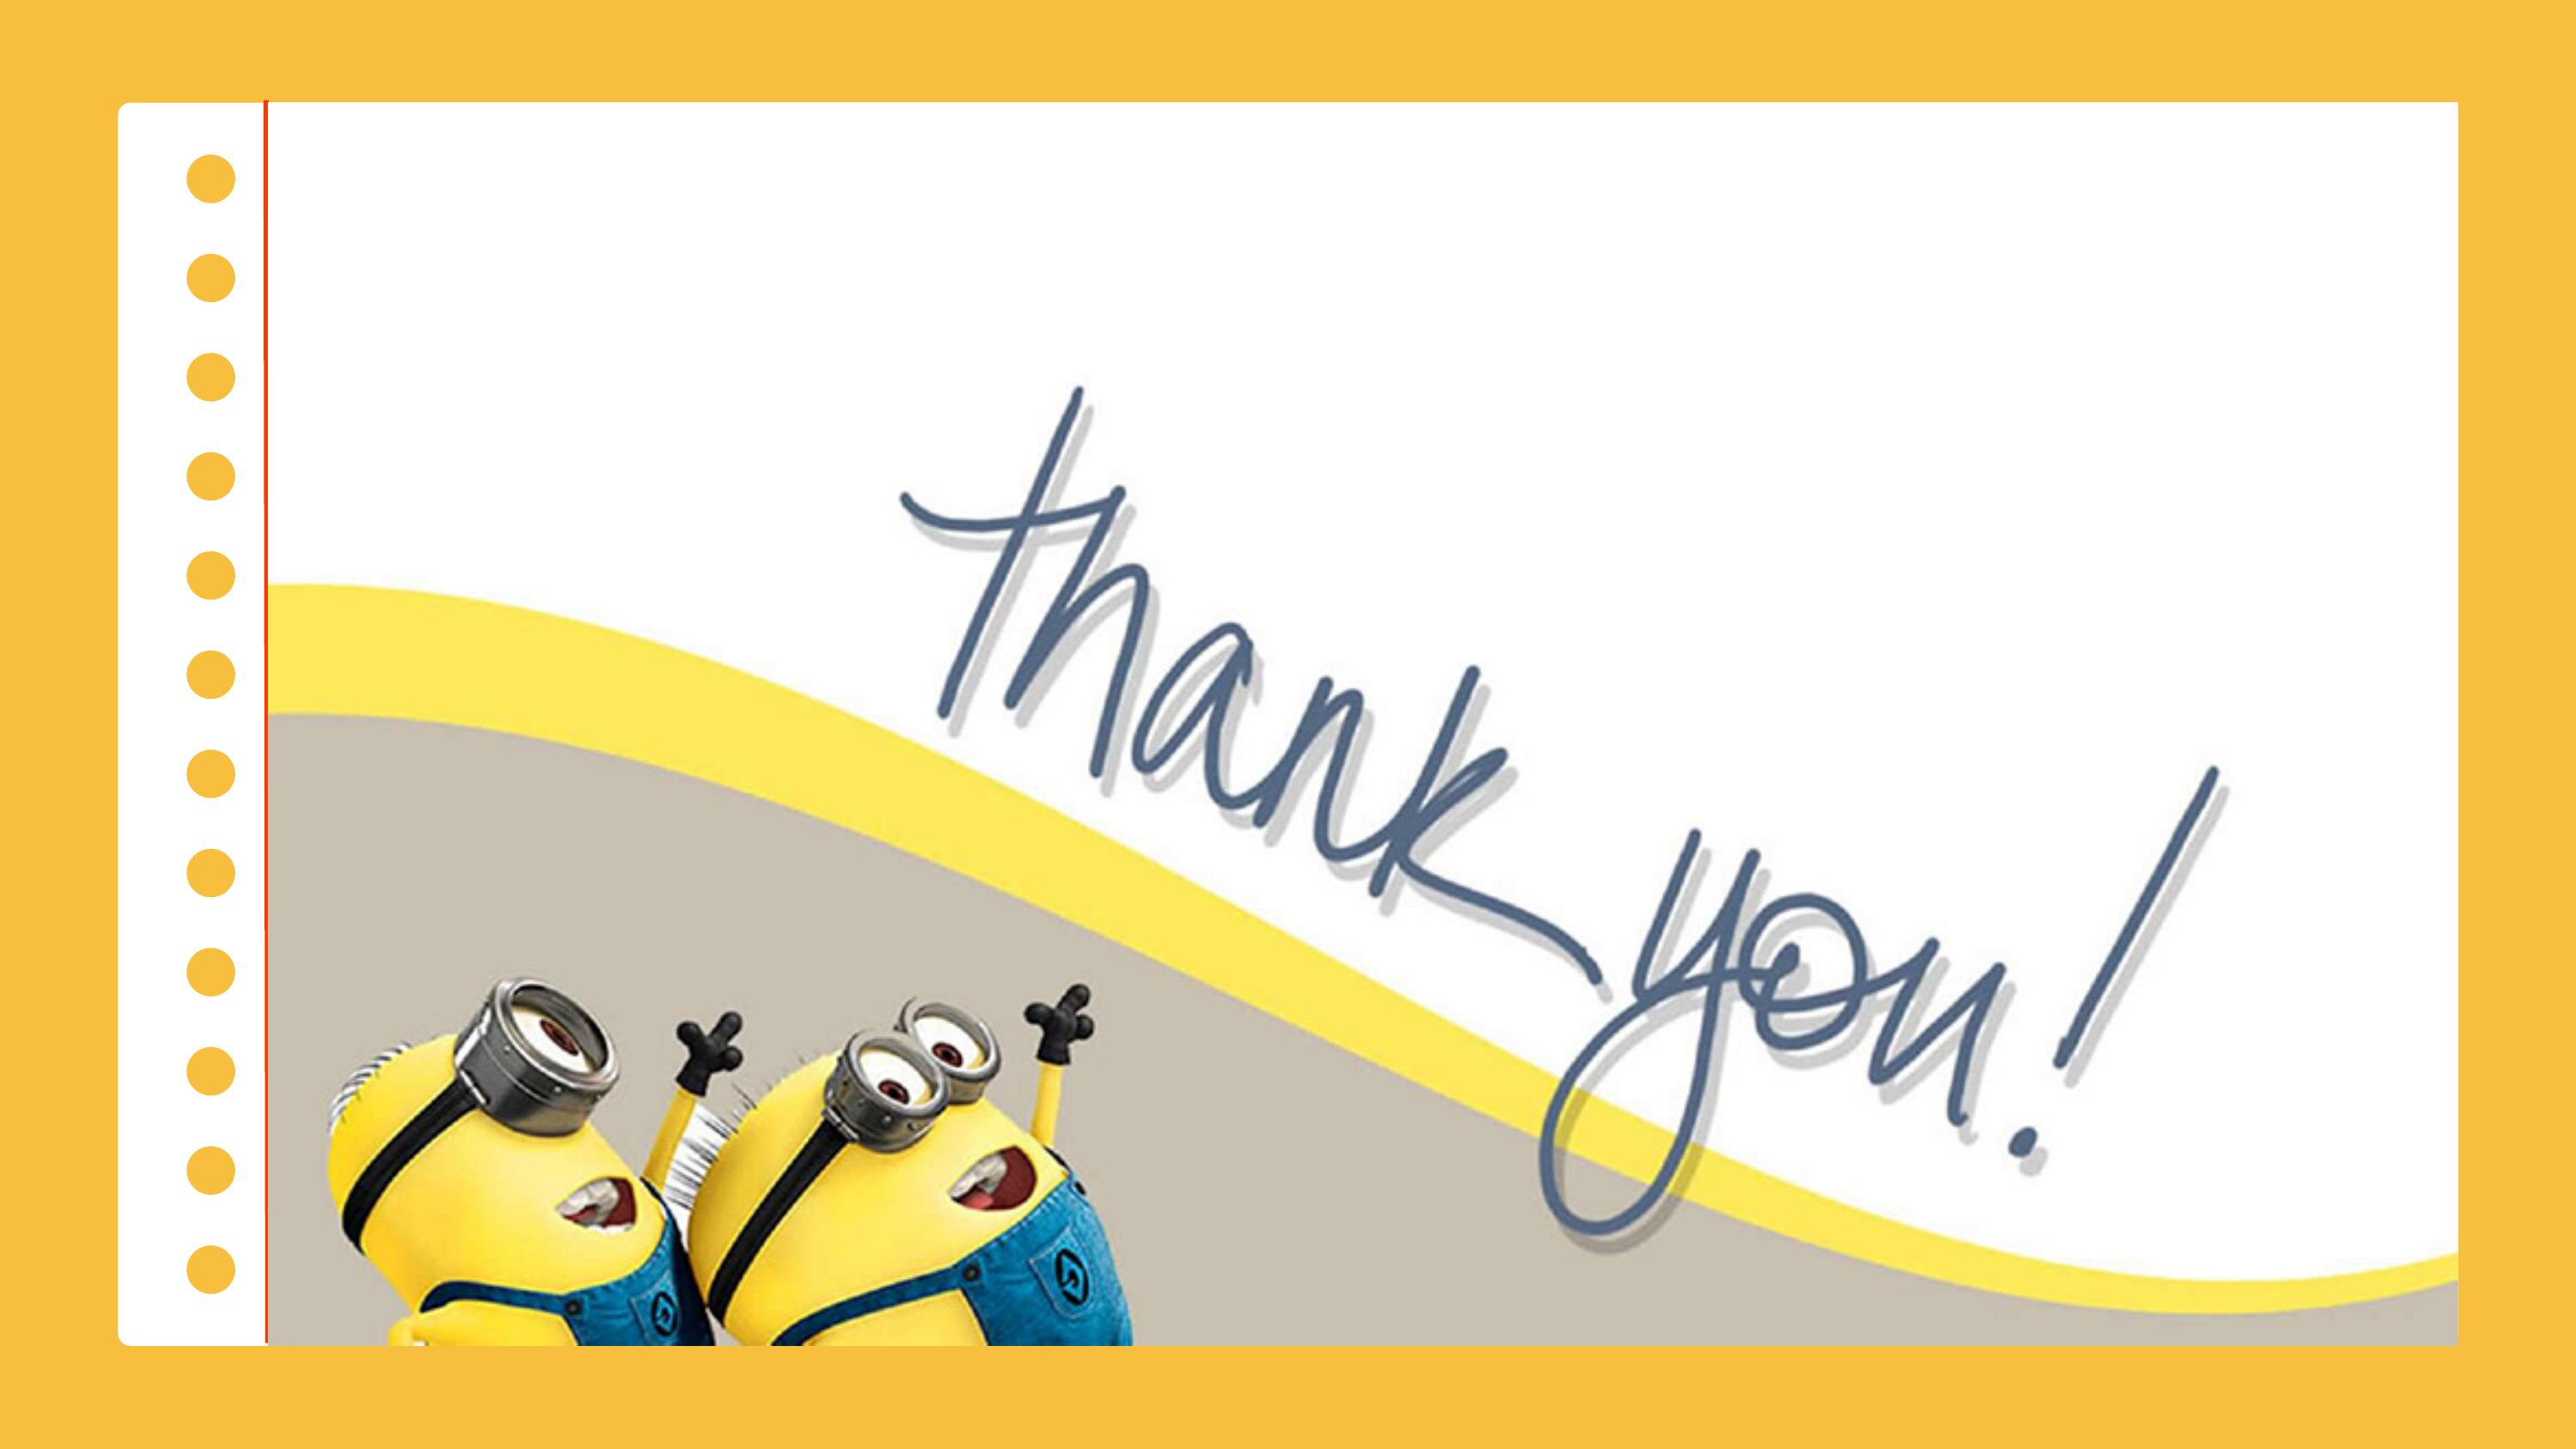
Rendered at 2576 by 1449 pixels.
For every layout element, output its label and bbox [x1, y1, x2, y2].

text_box [118, 102, 2458, 1347]
text_box [298, 179, 2361, 1294]
text_box [186, 154, 236, 1294]
